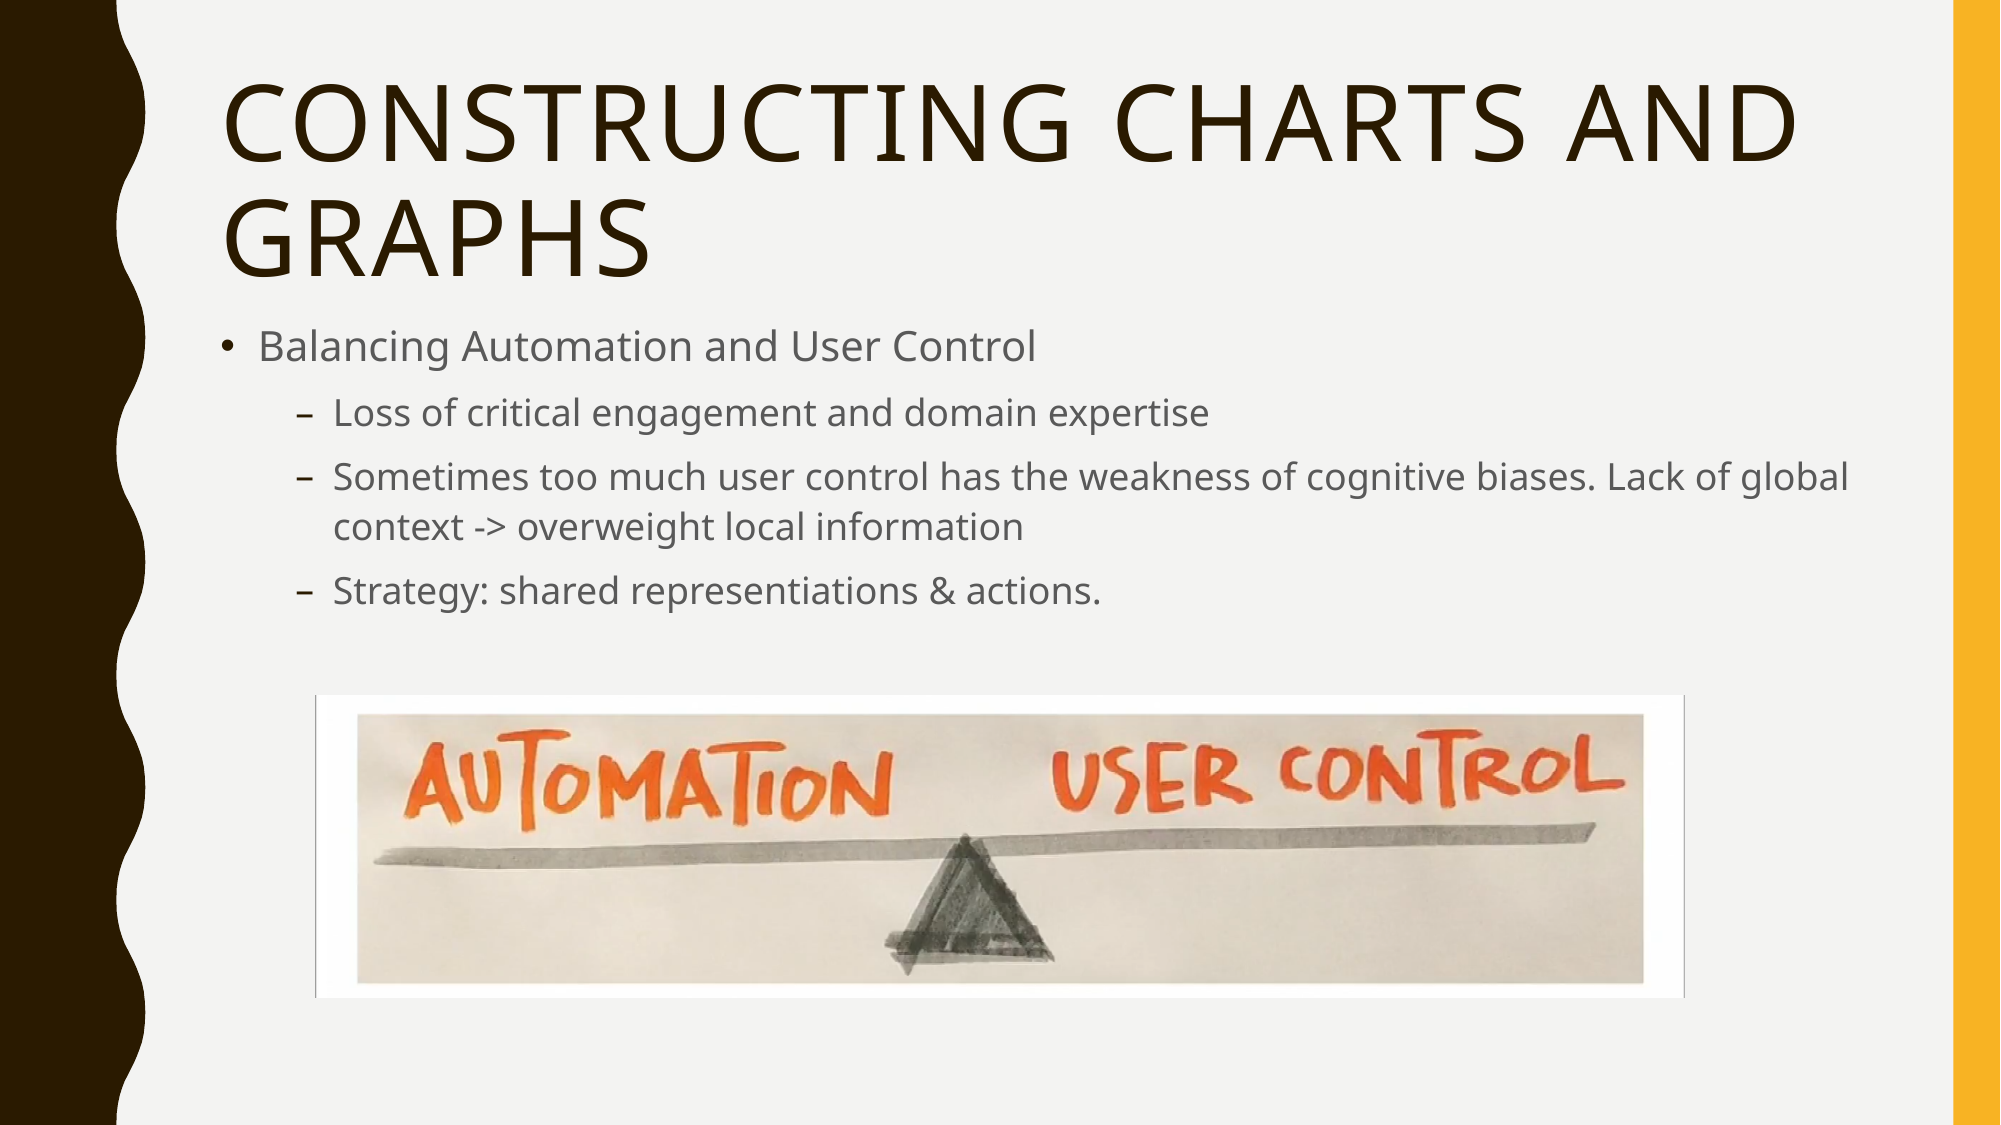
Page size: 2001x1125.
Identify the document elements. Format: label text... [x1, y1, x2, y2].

list Balancing Automation and User Control Loss of critical engagement and domain expertise Sometimes too much user control has the weakness of cognitive biases. Lack of global context -> overweight local information Strategy: shared representiations & actions. [205, 307, 1875, 897]
title Constructing Charts and graphs [205, 62, 1875, 307]
picture [315, 694, 1685, 998]
